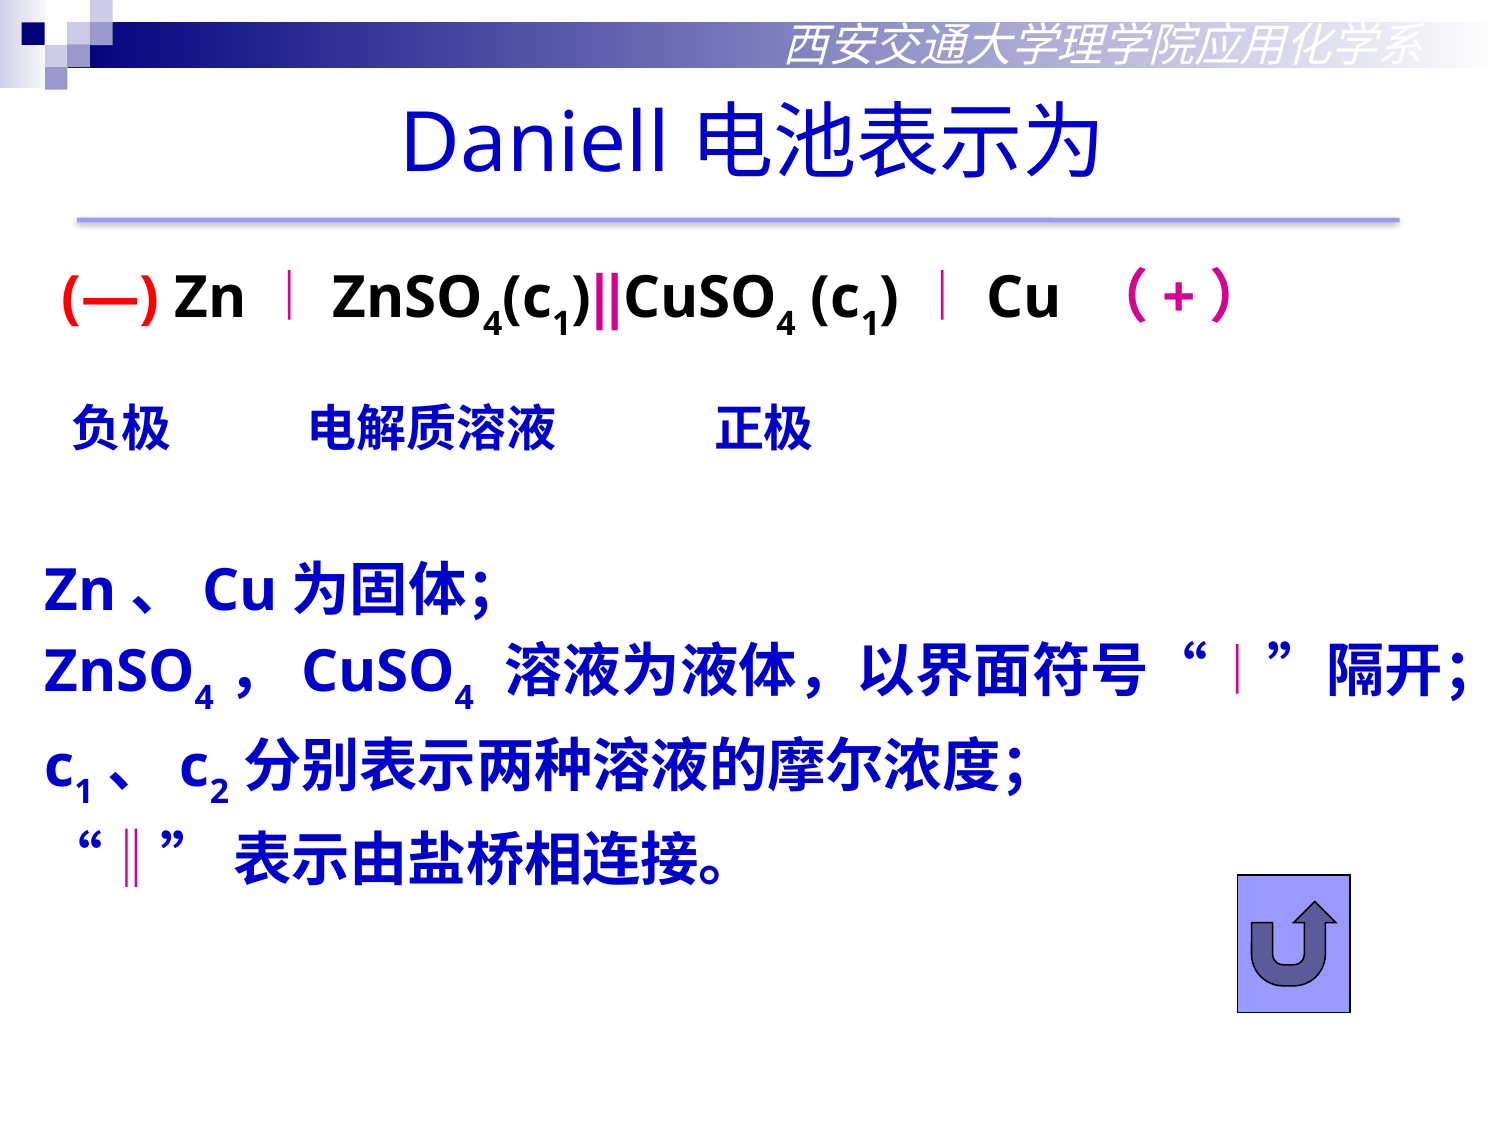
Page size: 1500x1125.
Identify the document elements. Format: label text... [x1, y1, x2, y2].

text_box [1237, 874, 1351, 1013]
text_box [76, 217, 1400, 223]
text_box Daniell电池表示为 [384, 81, 1122, 196]
text_box 西安交通大学理学院应用化学系 [767, 8, 1500, 78]
list (—) Zn︱ZnSO4(c1)‖CuSO4 (c1)︱Cu （+） 负极 电解质溶液 正极 Zn、Cu为固体； ZnSO4，CuSO4 溶液为液体，以界面符号“︱”隔开； c1、c2分别表示两种溶液的摩尔浓度； “‖”表示由盐桥相连接。 [29, 243, 1460, 977]
